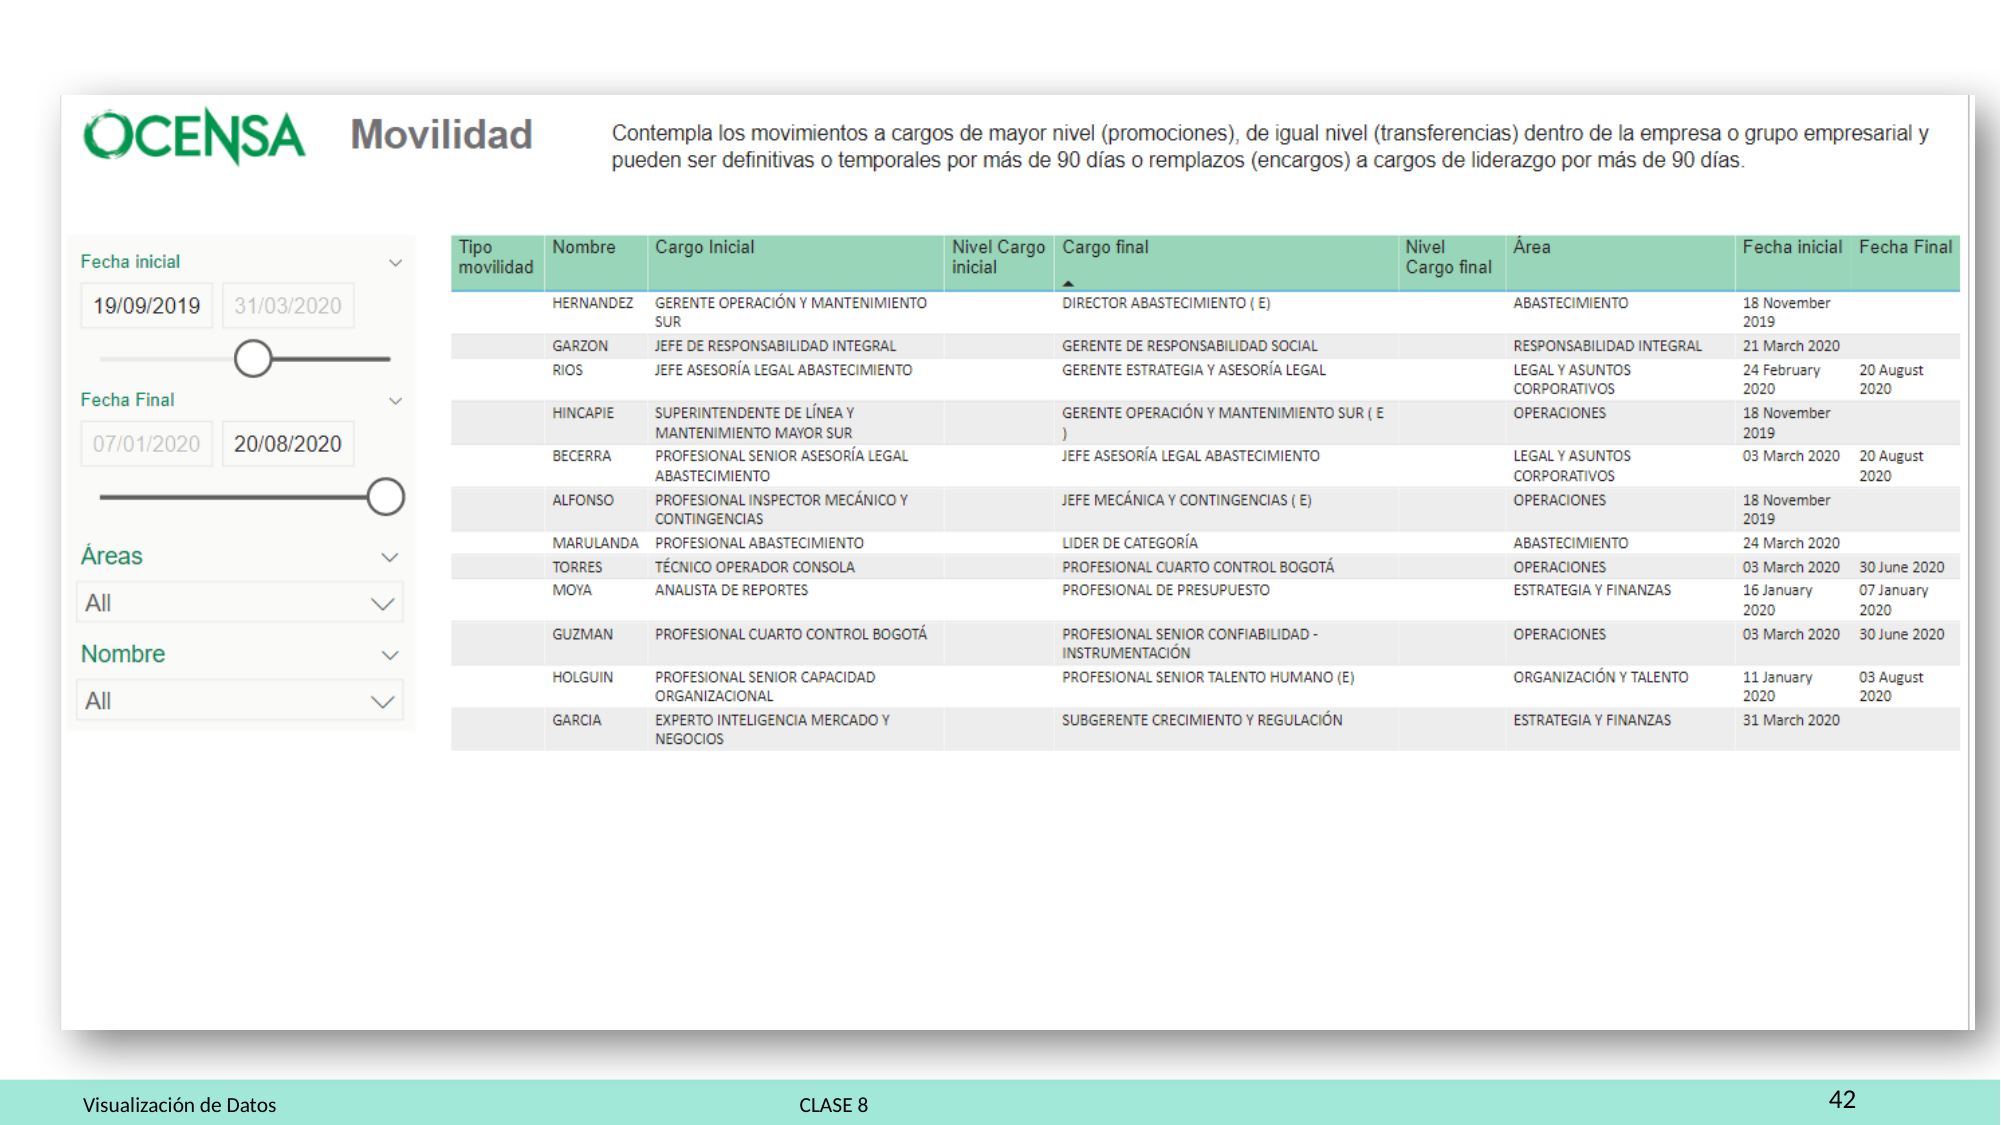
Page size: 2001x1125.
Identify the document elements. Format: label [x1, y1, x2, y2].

picture [60, 95, 1975, 1030]
